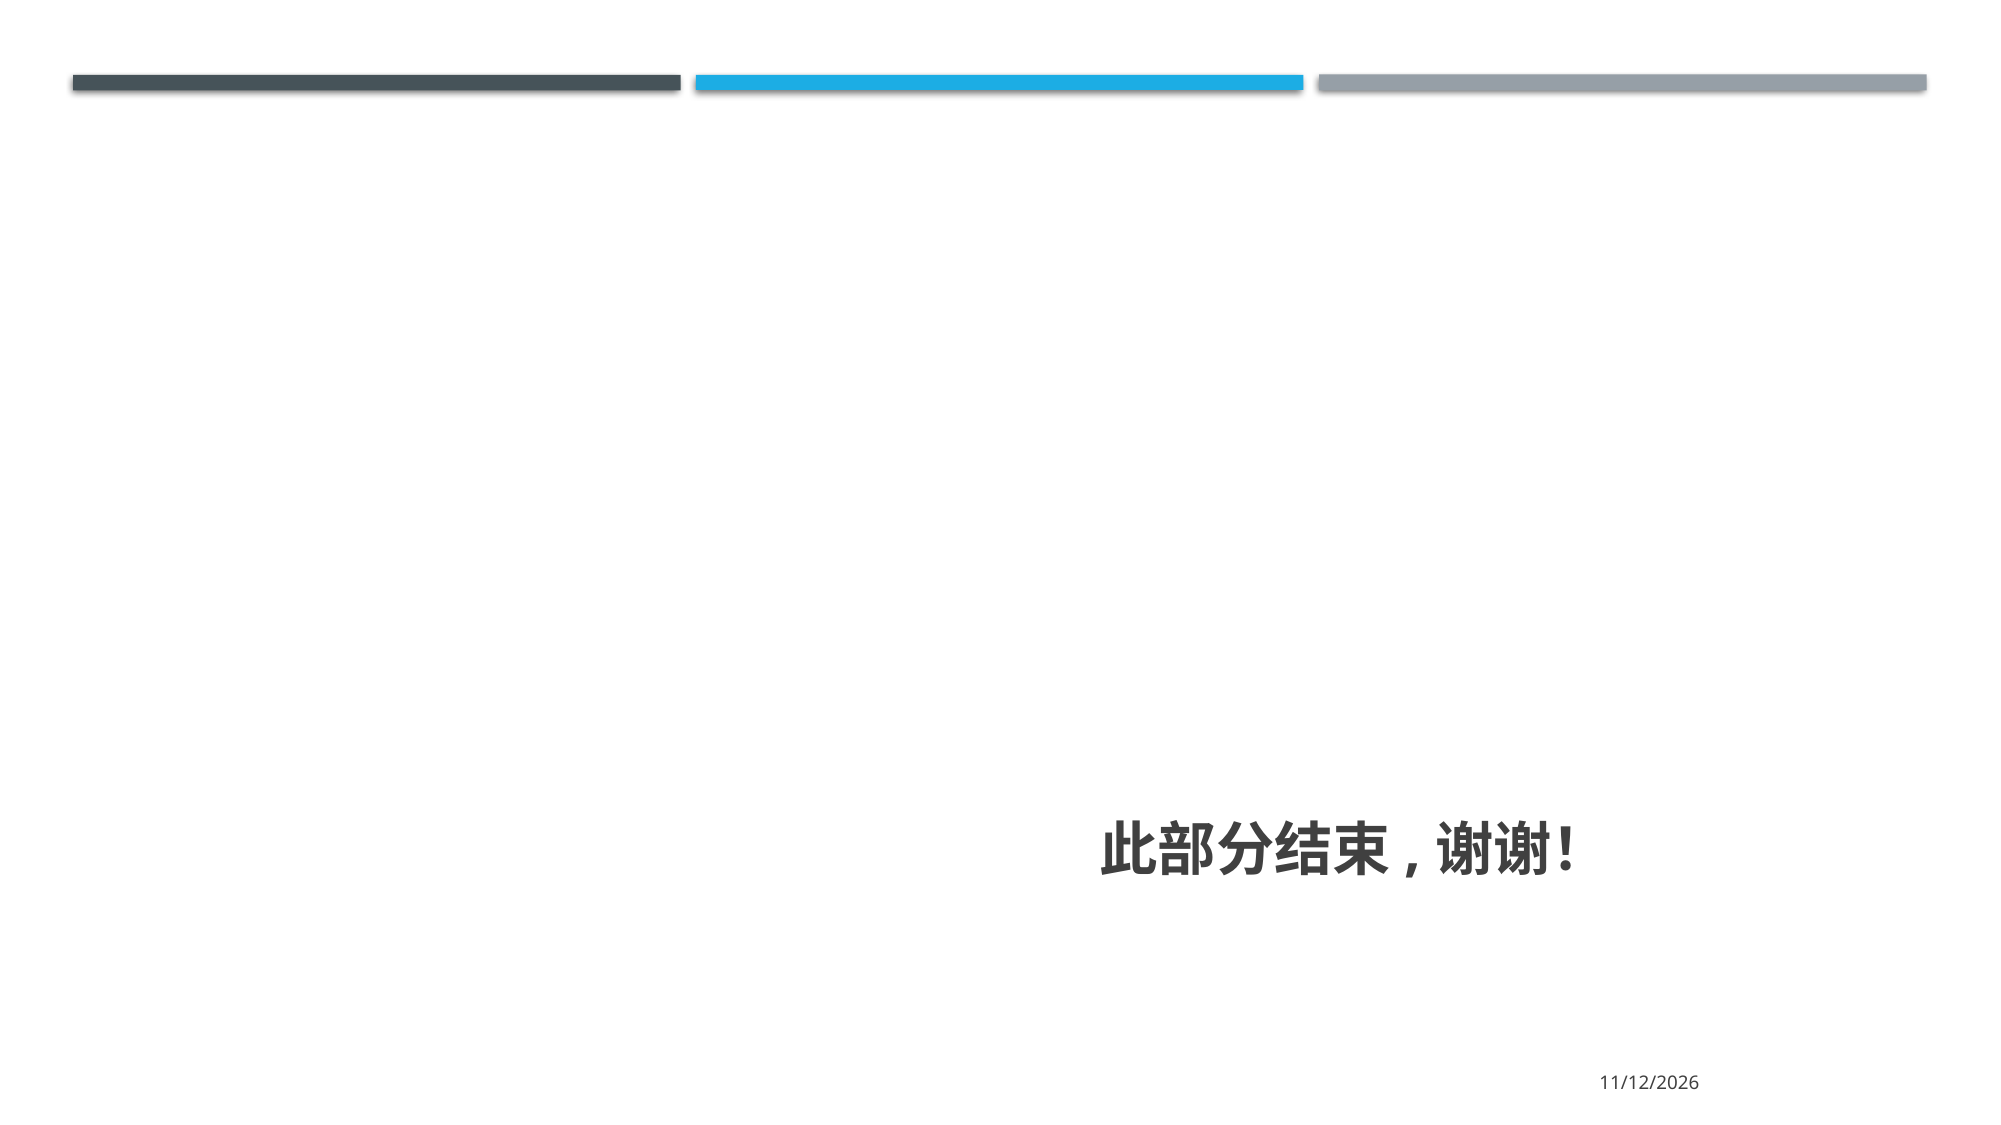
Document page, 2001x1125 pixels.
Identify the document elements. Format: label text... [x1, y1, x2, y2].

title 此部分结束,谢谢！ [1084, 695, 1679, 890]
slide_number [1247, 1053, 1715, 1114]
